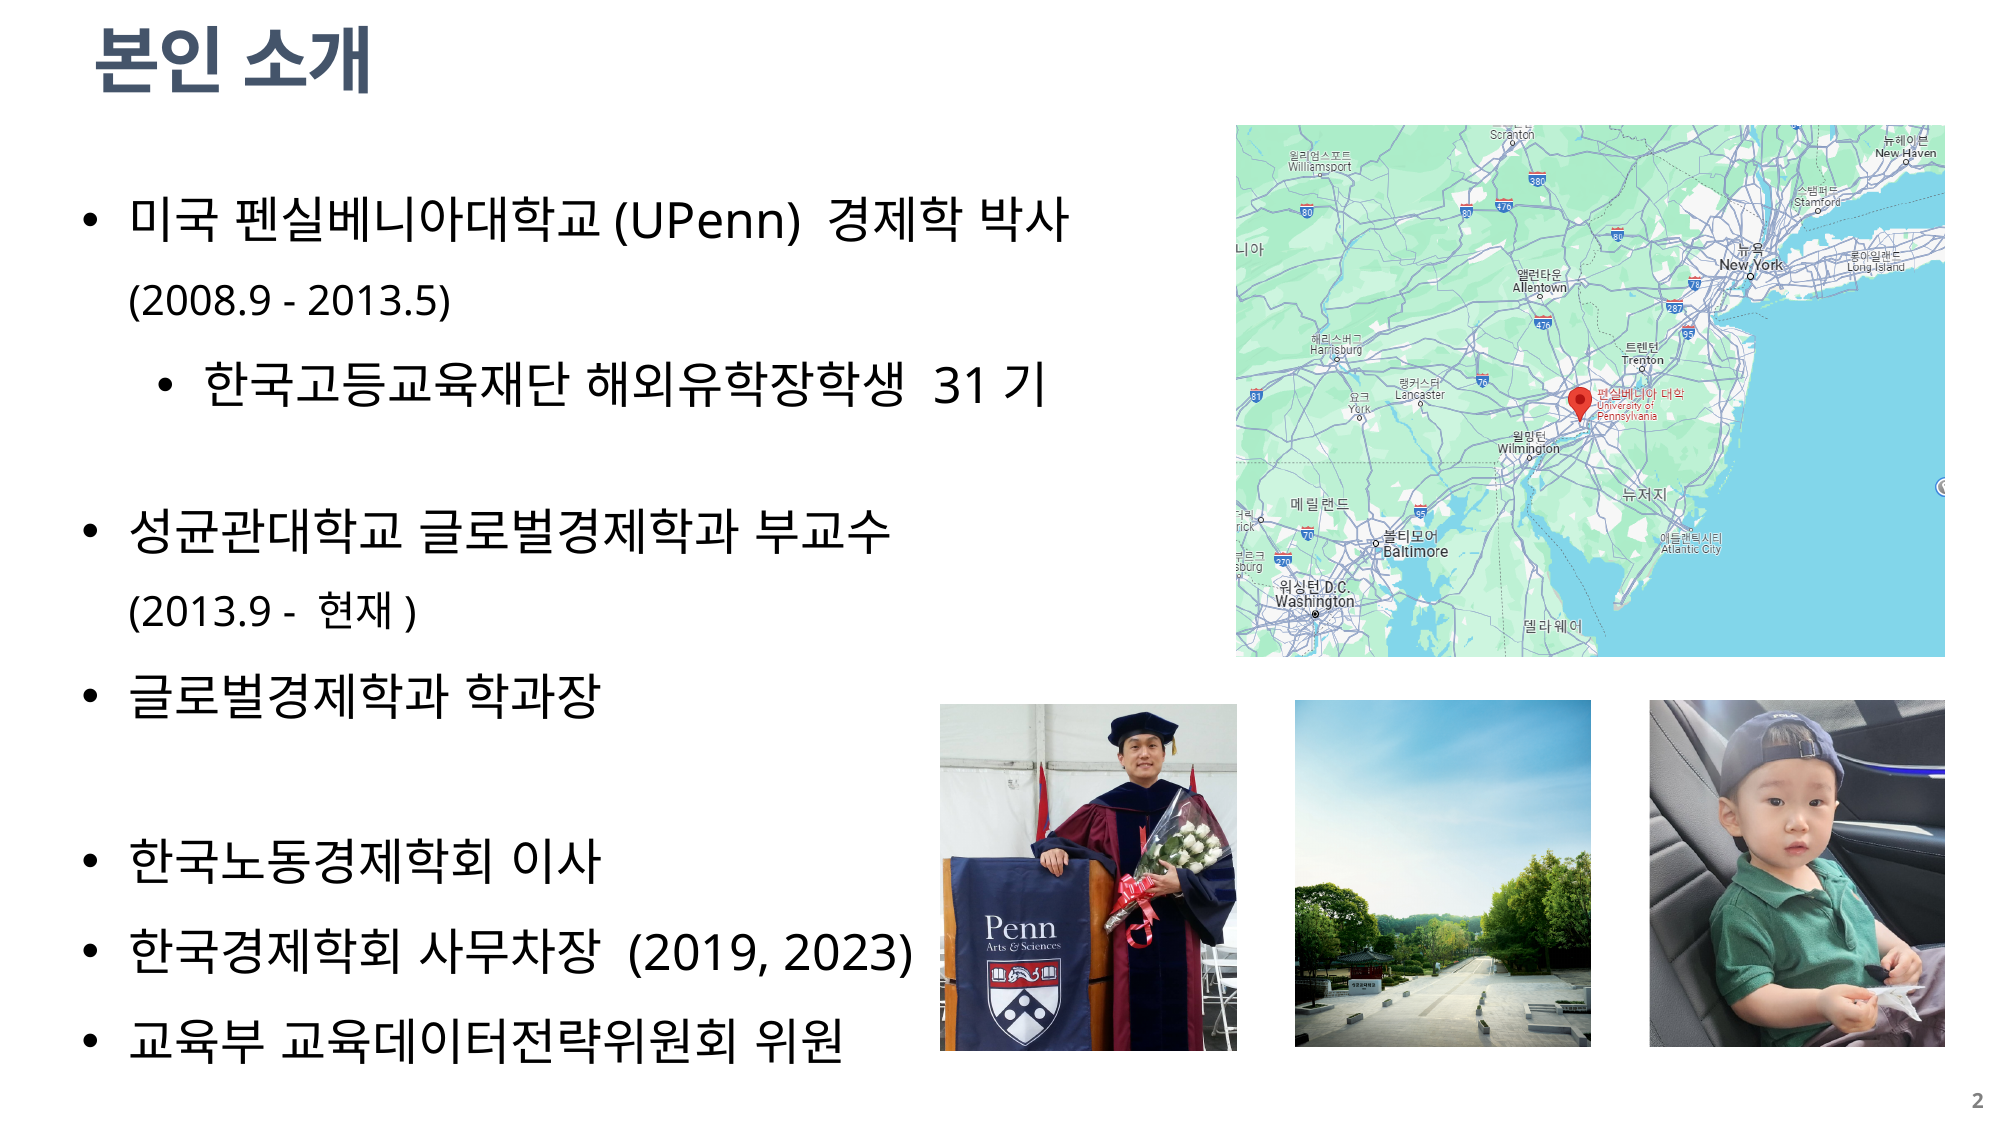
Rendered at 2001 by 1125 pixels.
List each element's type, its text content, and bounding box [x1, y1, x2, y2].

picture [1236, 125, 1945, 657]
picture [1649, 700, 1945, 1047]
text_box 2 [1940, 1080, 1999, 1125]
picture [940, 704, 1237, 1051]
picture [1295, 700, 1591, 1047]
title 본인 소개 [78, 12, 1567, 116]
text_box 미국 펜실베니아대학교(UPenn) 경제학 박사 (2008.9 - 2013.5) 한국고등교육재단 해외유학장학생 31기 성균관대학교 글로벌경제학과 부교수 (2013.9 - 현재) 글로벌경제학과 학과장 한국노동경제학회 이사 한국경제학회 사무차장 (2019, 2023) 교육부 교육데이터전략위원회 위원 [66, 151, 1767, 1078]
